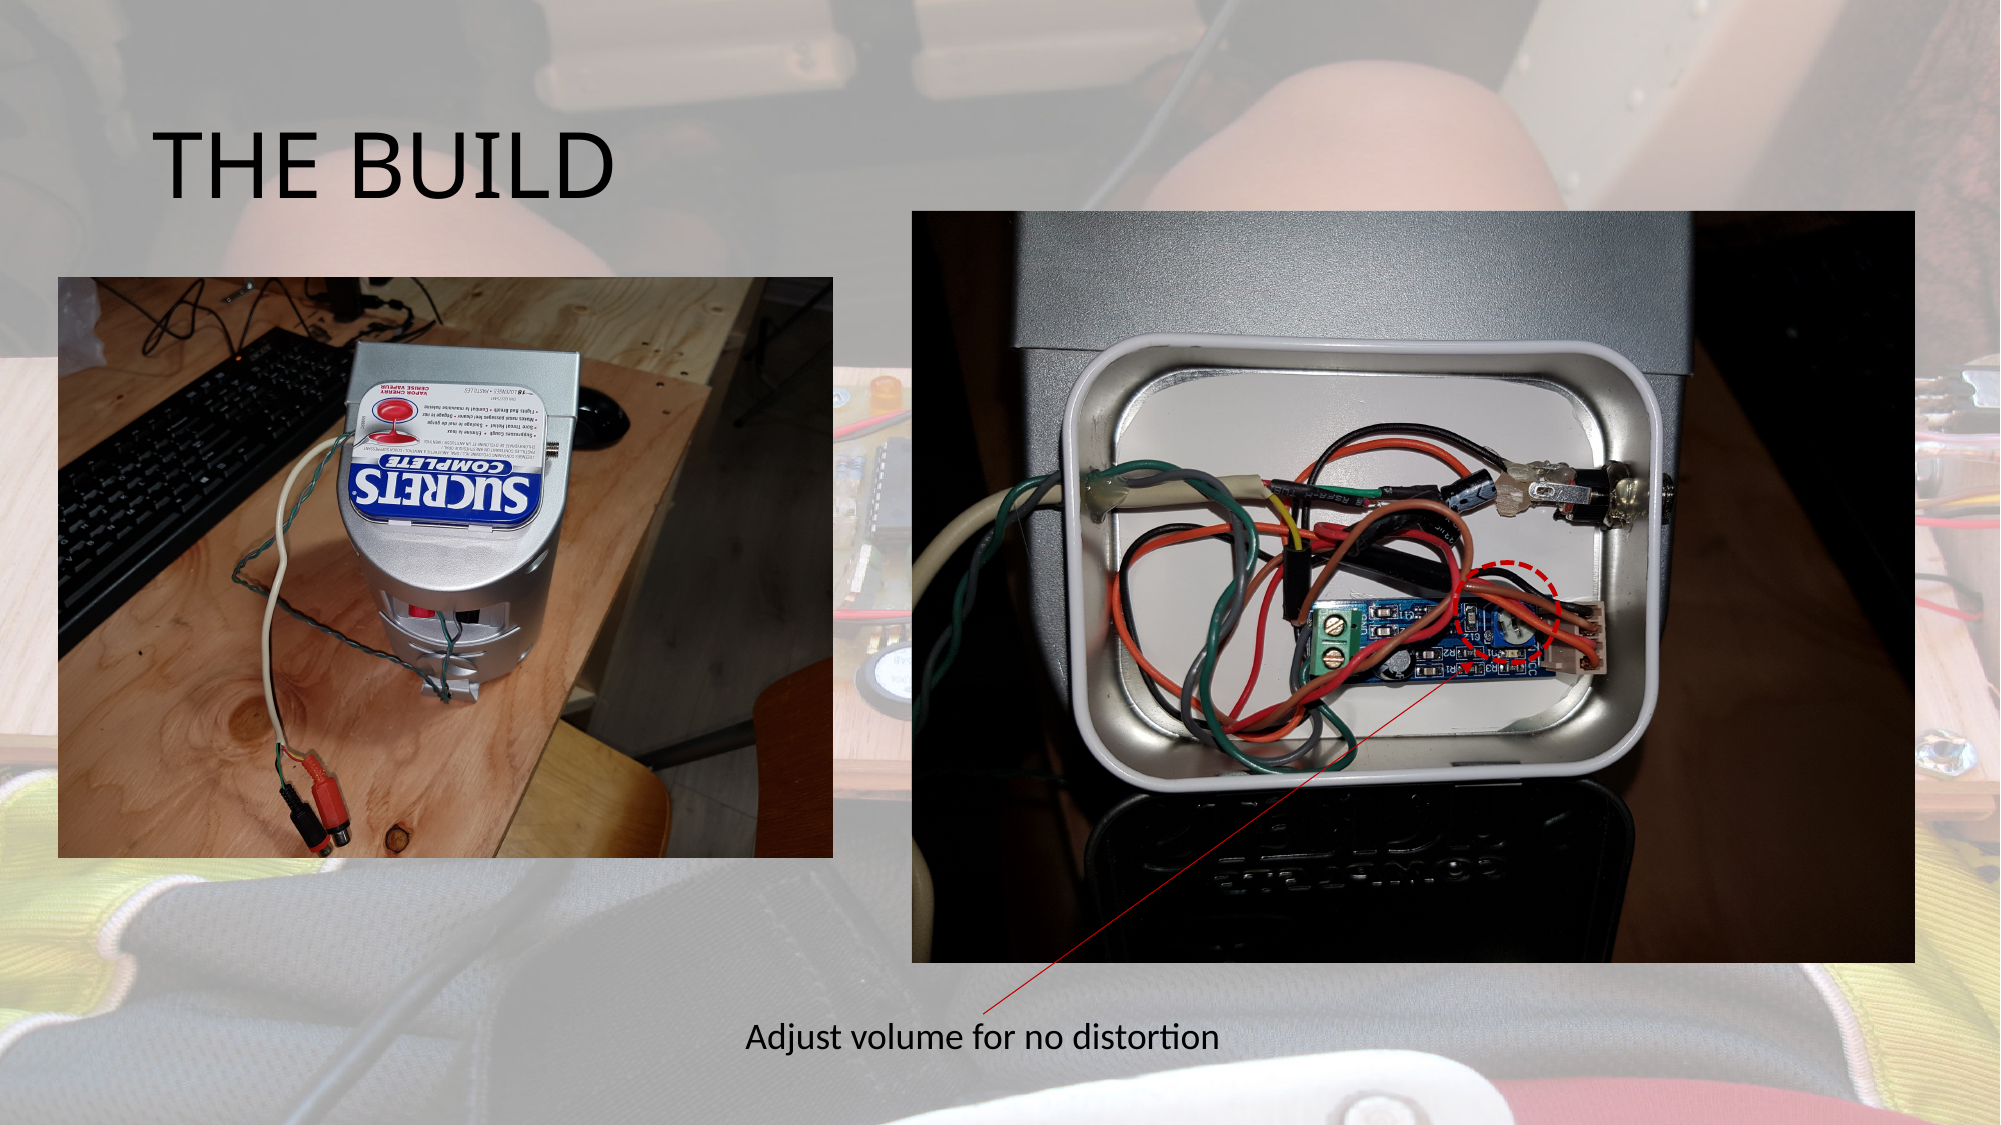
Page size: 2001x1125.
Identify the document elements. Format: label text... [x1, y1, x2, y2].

title THE BUILD [137, 59, 1863, 278]
picture [911, 210, 1915, 963]
picture [58, 277, 833, 858]
text_box Adjust volume for no distortion [730, 1004, 1236, 1065]
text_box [983, 661, 1474, 1015]
